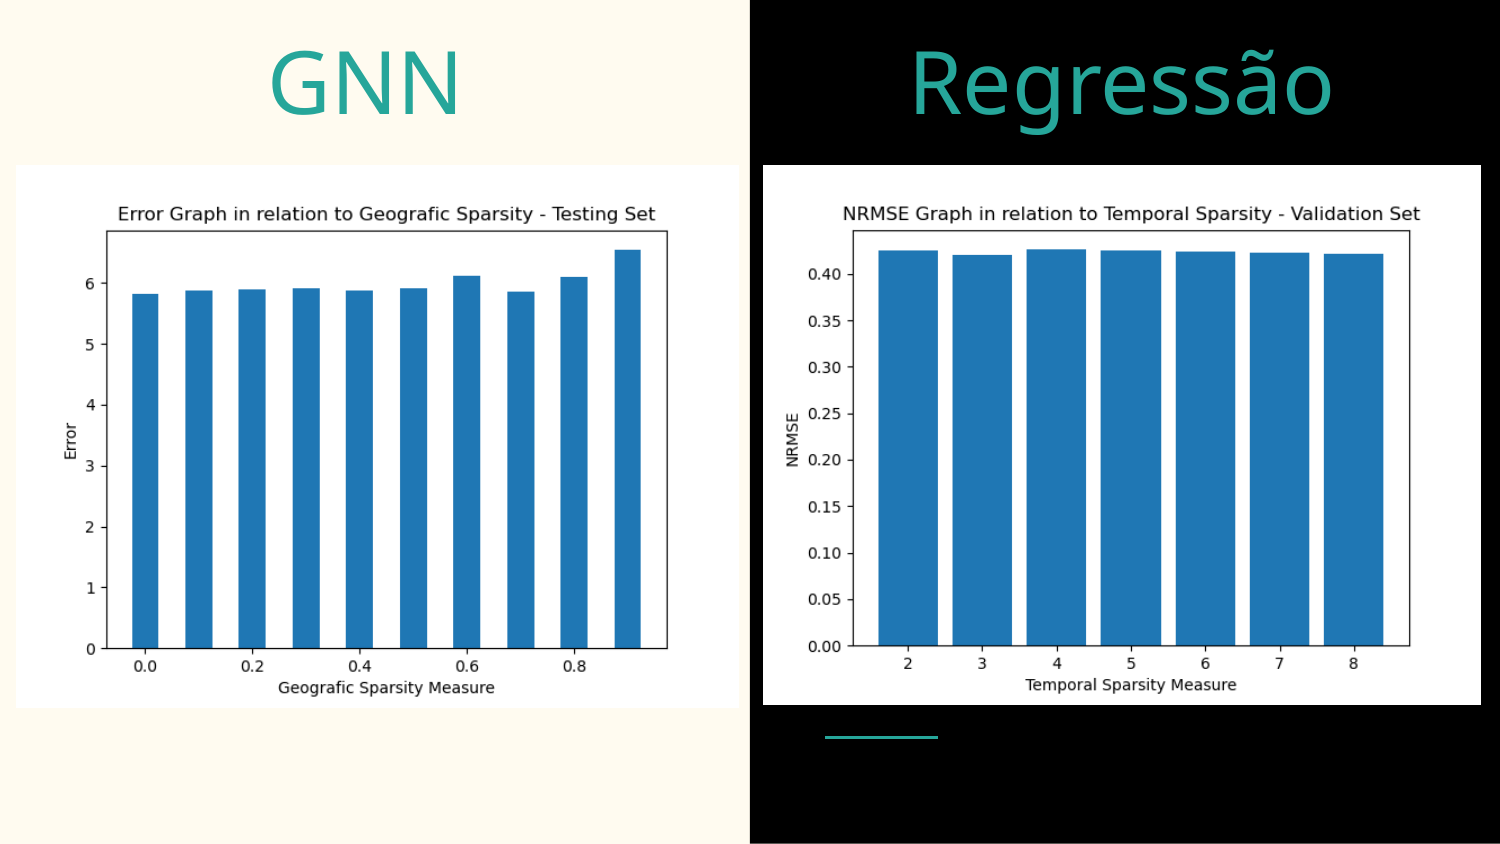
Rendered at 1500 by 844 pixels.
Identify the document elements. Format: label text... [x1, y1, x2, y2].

title GNN [34, 25, 698, 148]
title Regressão [790, 25, 1454, 148]
picture [763, 165, 1482, 705]
picture [16, 165, 739, 708]
